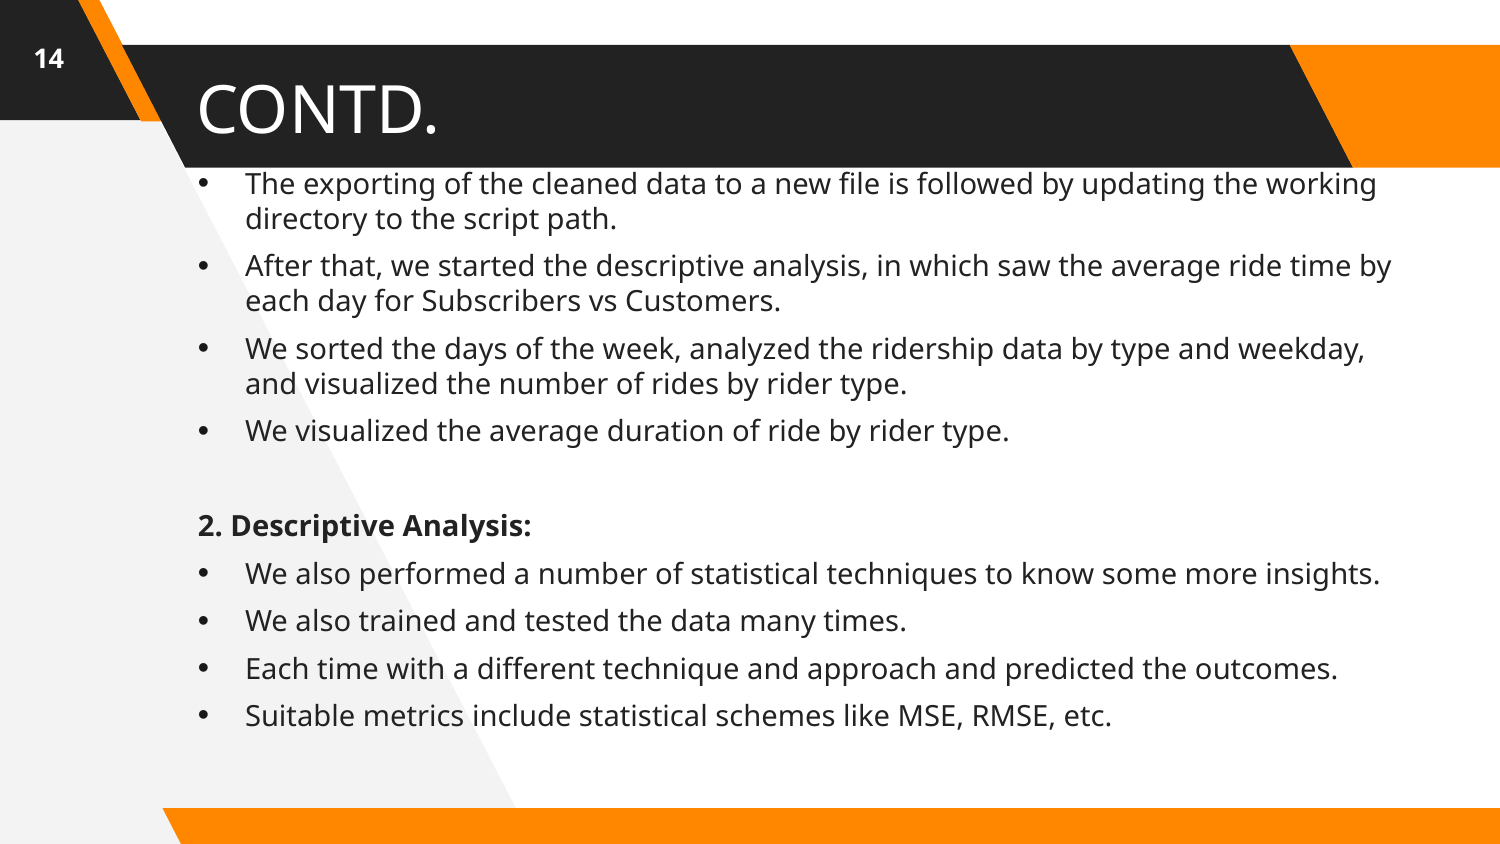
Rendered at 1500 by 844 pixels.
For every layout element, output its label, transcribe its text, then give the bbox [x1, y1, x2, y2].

slide_number 14 [0, 0, 98, 121]
list The exporting of the cleaned data to a new file is followed by updating the working directory to the script path. After that, we started the descriptive analysis, in which saw the average ride time by each day for Subscribers vs Customers. We sorted the days of the week, analyzed the ridership data by type and weekday, and visualized the number of rides by rider type. We visualized the average duration of ride by rider type. 2. Descriptive Analysis: We also performed a number of statistical techniques to know some more insights. We also trained and tested the data many times. Each time with a different technique and approach and predicted the outcomes. Suitable metrics include statistical schemes like MSE, RMSE, etc. [183, 150, 1414, 800]
title CONTD. [181, 45, 1285, 169]
